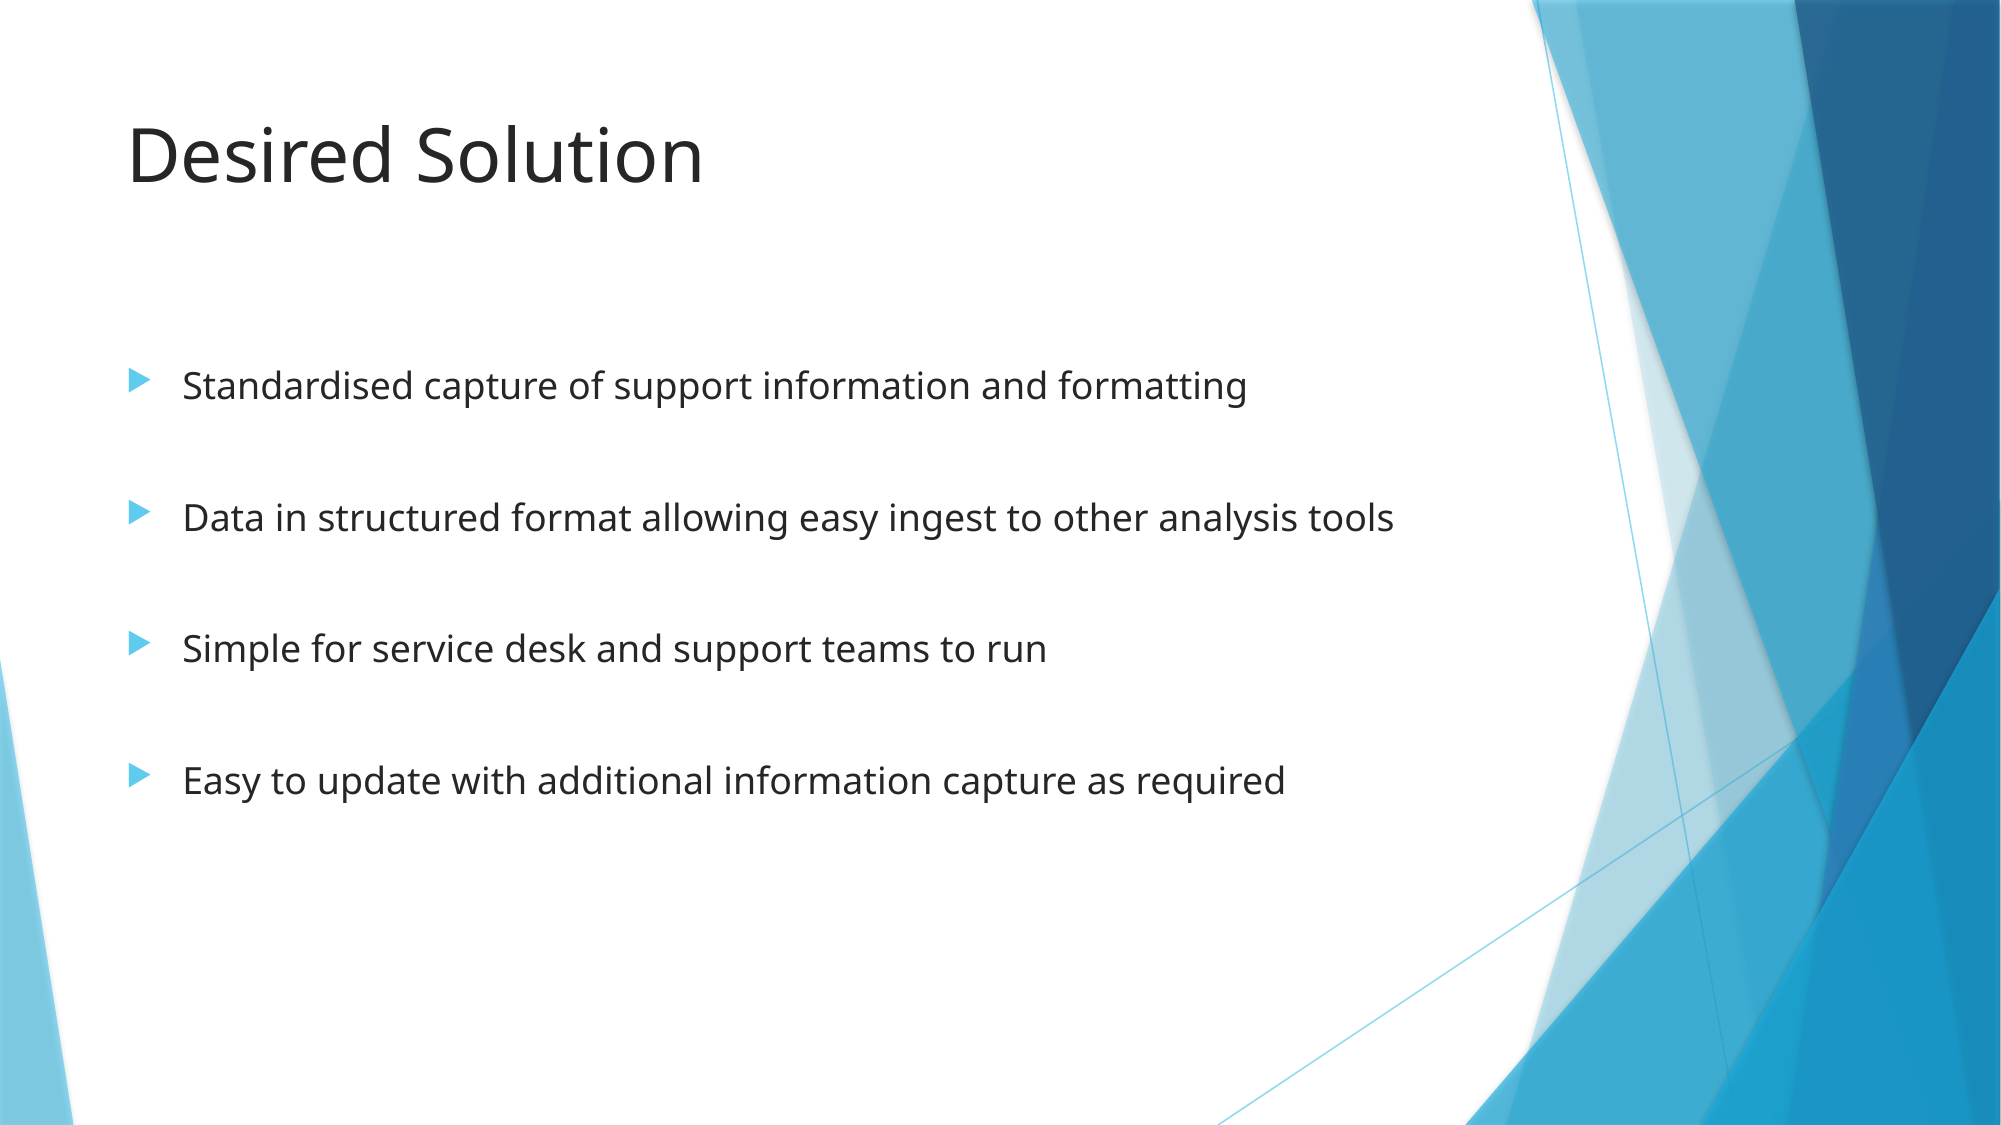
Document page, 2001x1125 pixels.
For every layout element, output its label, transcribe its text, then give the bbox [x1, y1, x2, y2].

list Standardised capture of support information and formatting Data in structured format allowing easy ingest to other analysis tools Simple for service desk and support teams to run Easy to update with additional information capture as required [111, 354, 1522, 992]
title Desired Solution [111, 99, 1522, 317]
